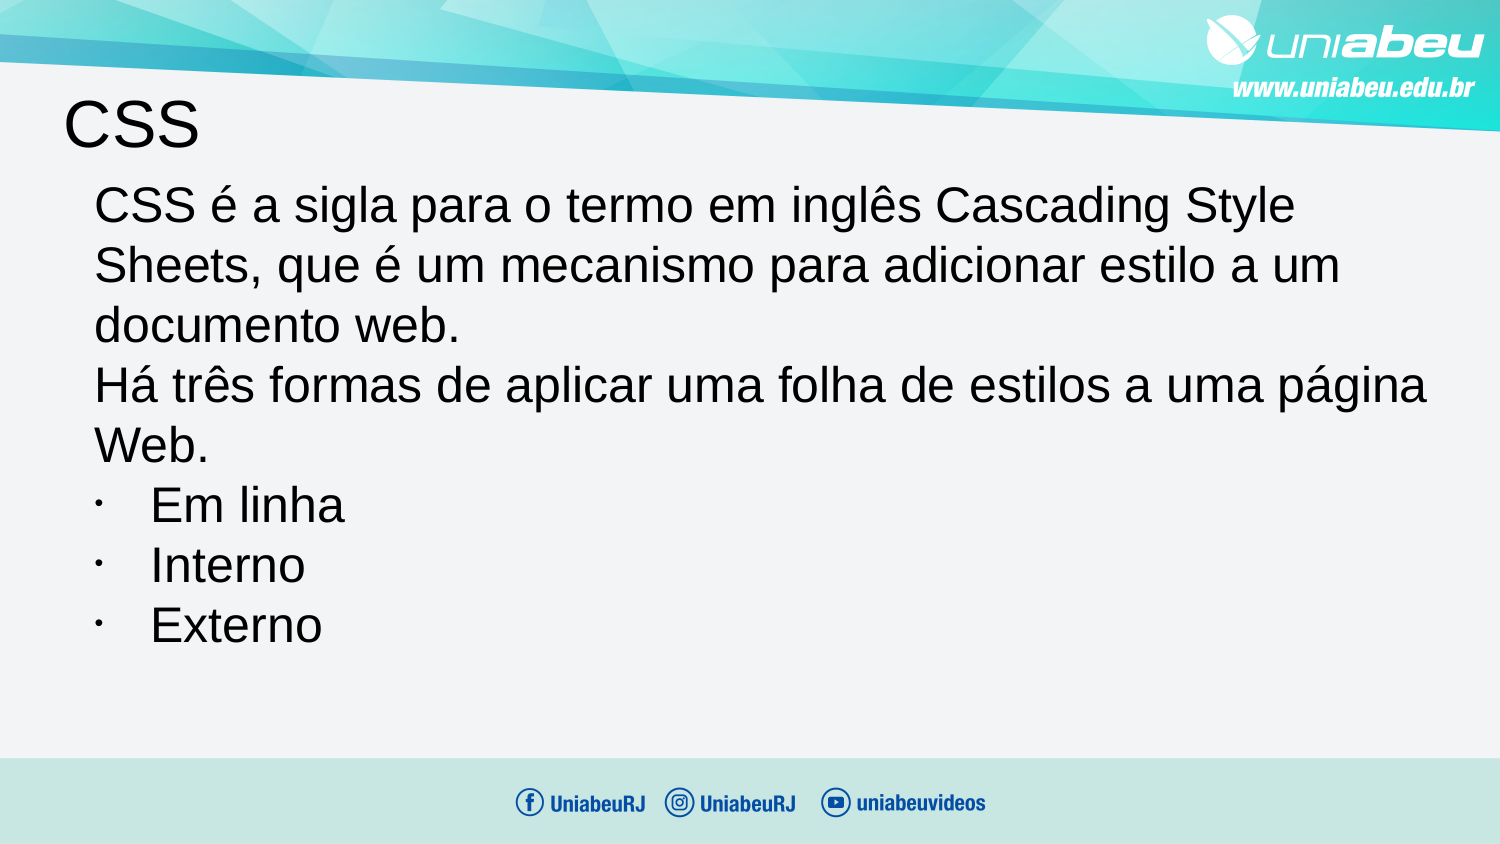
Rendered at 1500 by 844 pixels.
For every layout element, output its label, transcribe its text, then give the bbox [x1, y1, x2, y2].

picture [0, 0, 1500, 844]
text_box CSS [49, 50, 1399, 191]
text_box CSS é a sigla para o termo em inglês Cascading Style Sheets, que é um mecanismo para adicionar estilo a um documento web. Há três formas de aplicar uma folha de estilos a uma página Web. Em linha Interno Externo [79, 165, 1451, 756]
